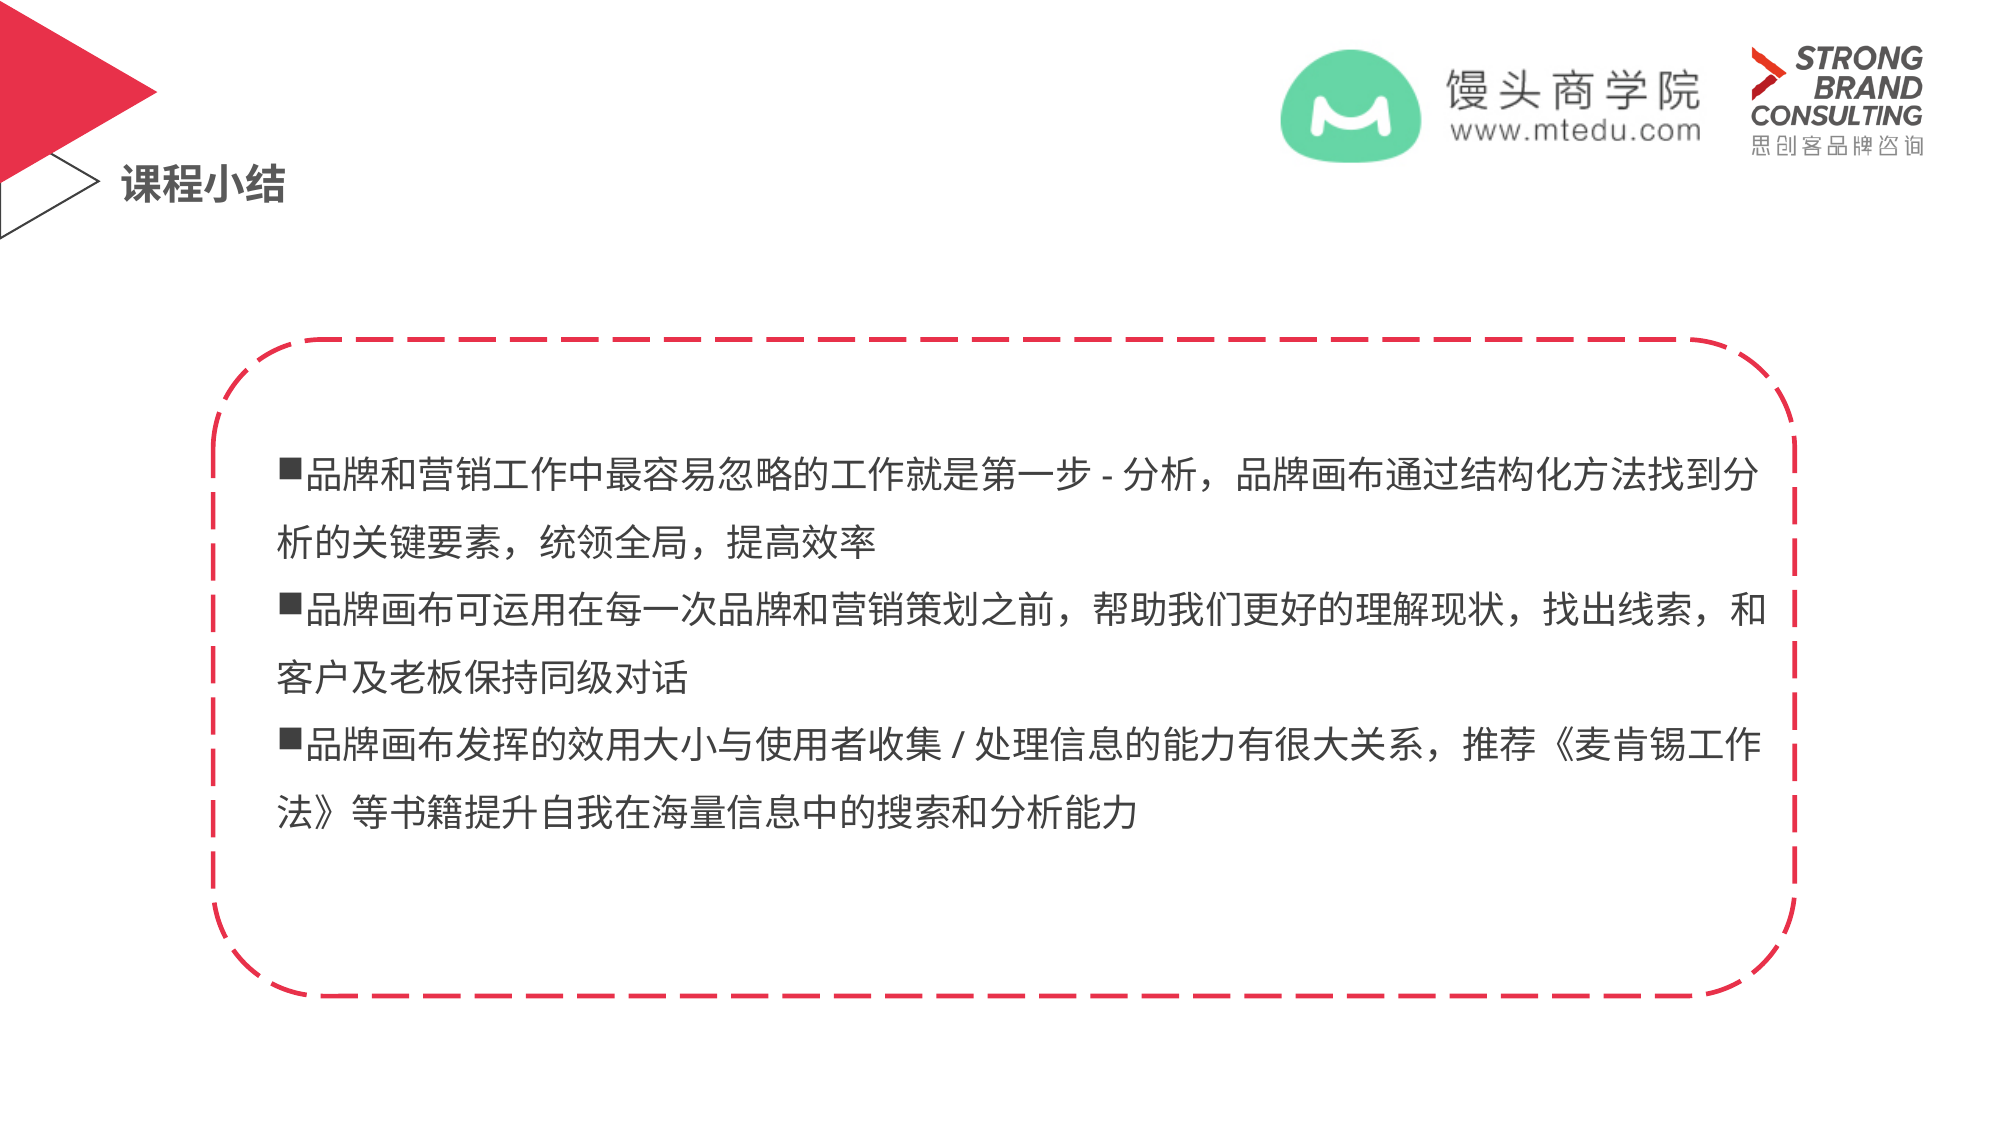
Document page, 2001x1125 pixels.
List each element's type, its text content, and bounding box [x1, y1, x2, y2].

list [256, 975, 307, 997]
list 品牌和营销工作中最容易忽略的工作就是第一步-分析，品牌画布通过结构化方法找到分析的关键要素，统领全局，提高效率 品牌画布可运用在每一次品牌和营销策划之前，帮助我们更好的理解现状，找出线索，和客户及老板保持同级对话 品牌画布发挥的效用大小与使用者收集/处理信息的能力有很大关系，推荐《麦肯锡工作法》等书籍提升自我在海量信息中的搜索和分析能力 [1701, 907, 1795, 997]
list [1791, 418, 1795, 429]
picture [1256, 11, 1993, 201]
text_box [212, 338, 1796, 998]
list 课程小结 [105, 105, 1501, 216]
